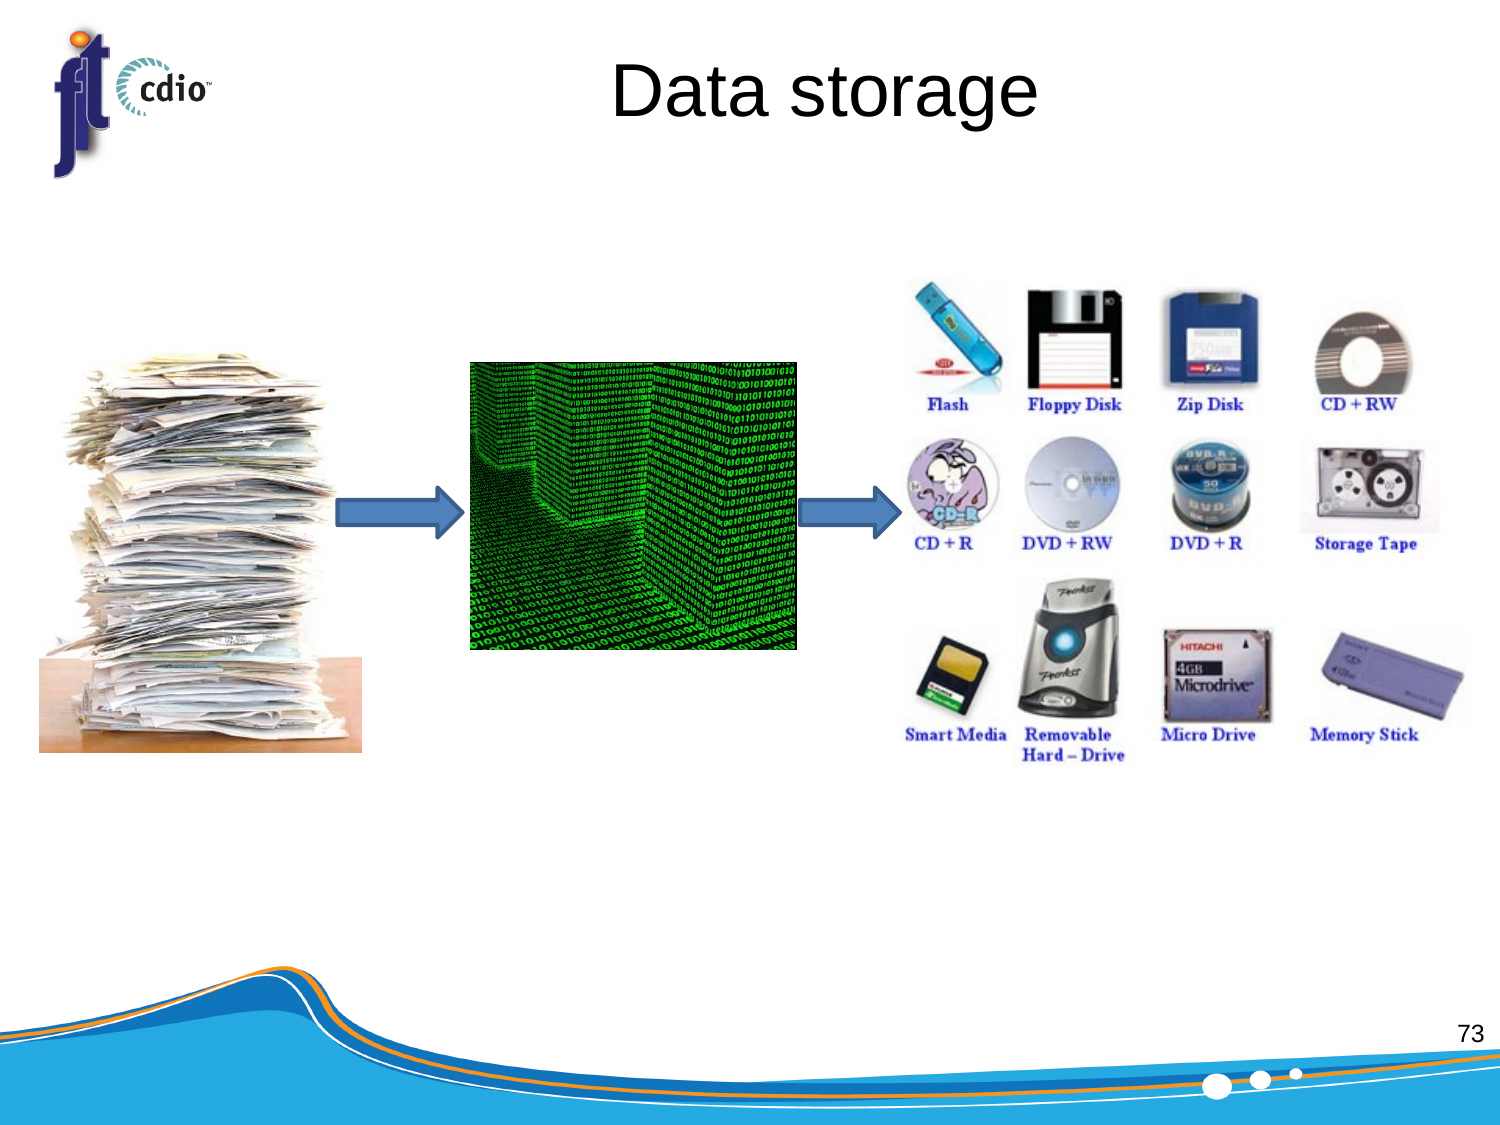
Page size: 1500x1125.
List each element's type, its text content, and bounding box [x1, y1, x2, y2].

title Data storage [226, 6, 1425, 166]
picture [0, 0, 1500, 1125]
slide_number 73 [1149, 1002, 1500, 1063]
text_box [802, 485, 894, 540]
text_box [366, 485, 465, 540]
